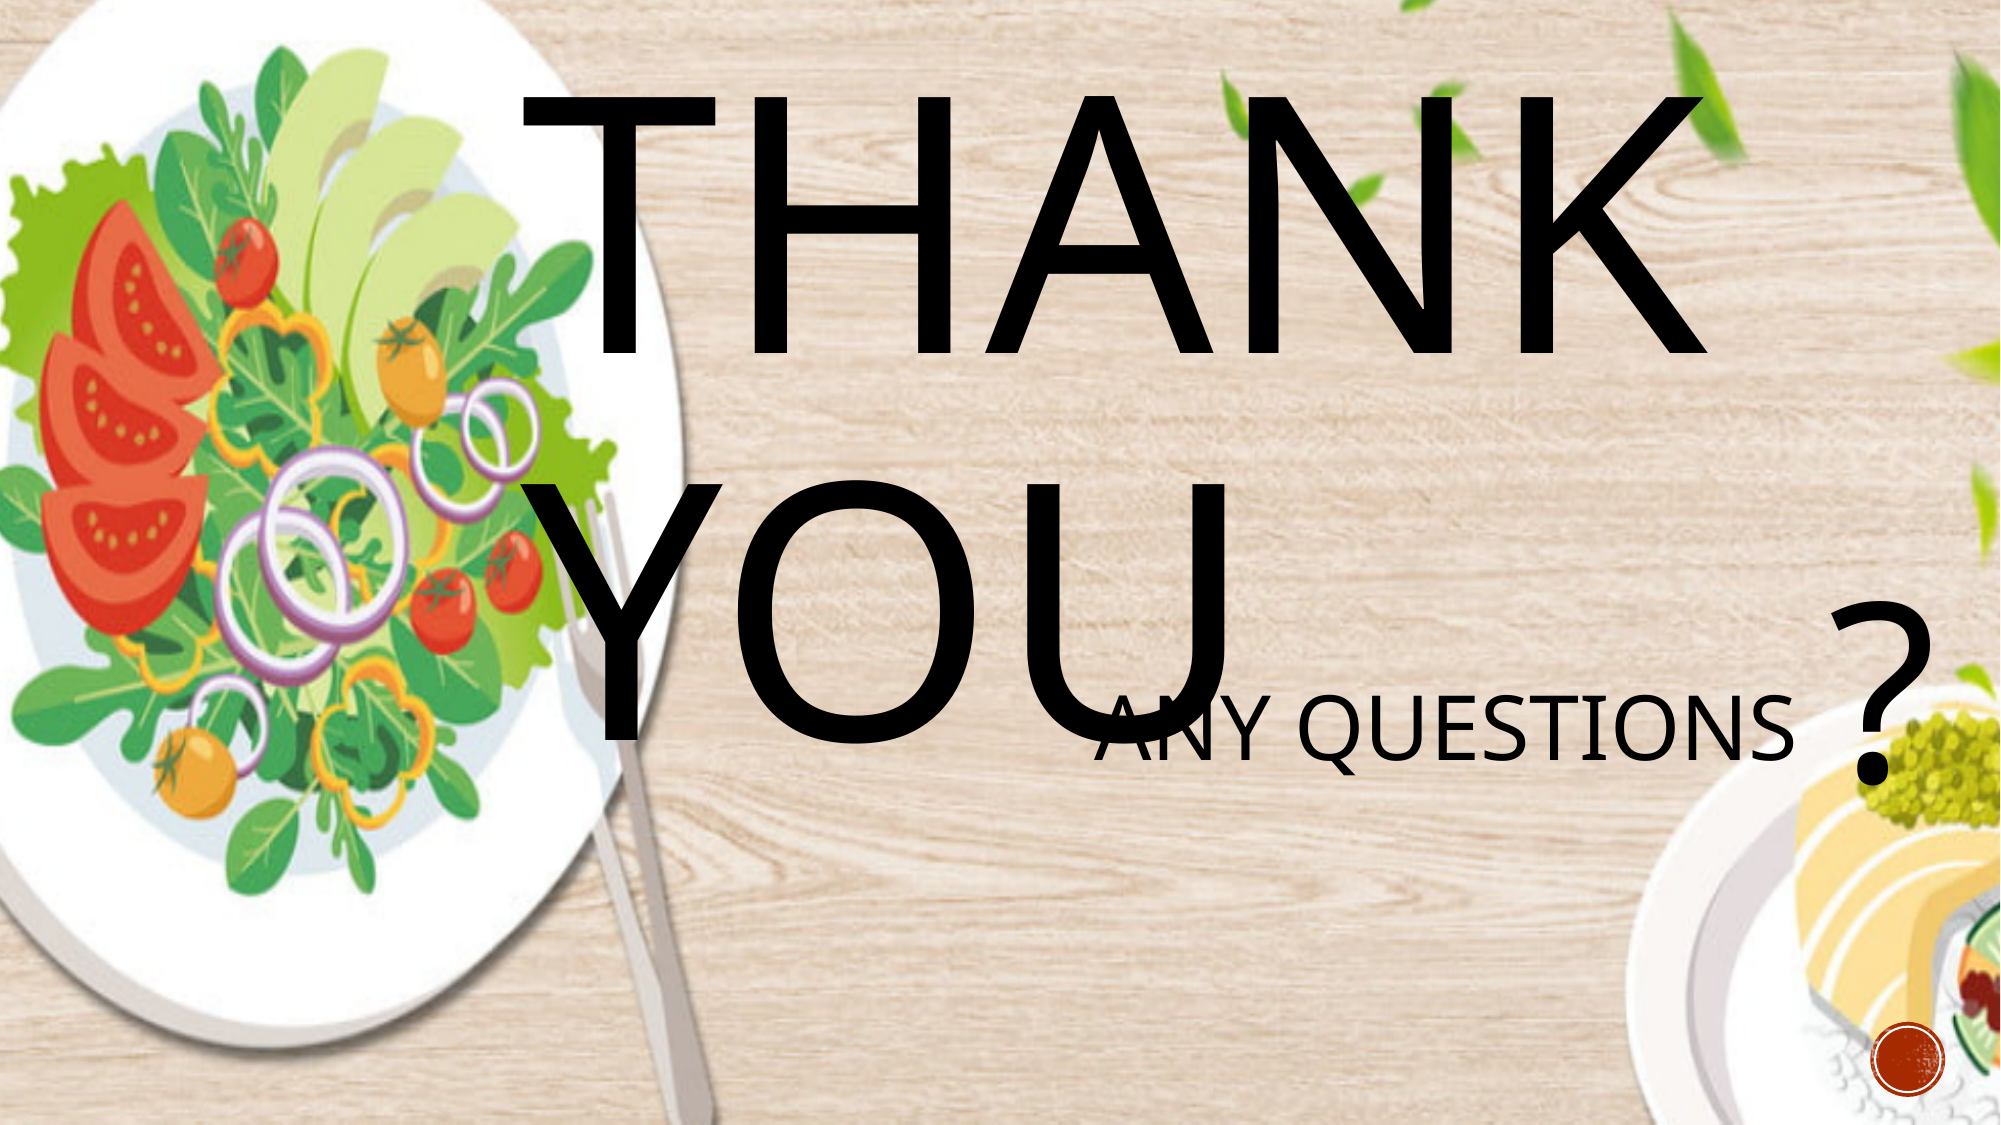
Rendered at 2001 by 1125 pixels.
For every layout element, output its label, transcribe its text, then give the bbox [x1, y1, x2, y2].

text_box ? [1813, 603, 2000, 799]
title Any Questions [1079, 634, 1891, 829]
picture [0, 0, 2001, 1125]
text_box Thank you [505, 298, 2000, 563]
